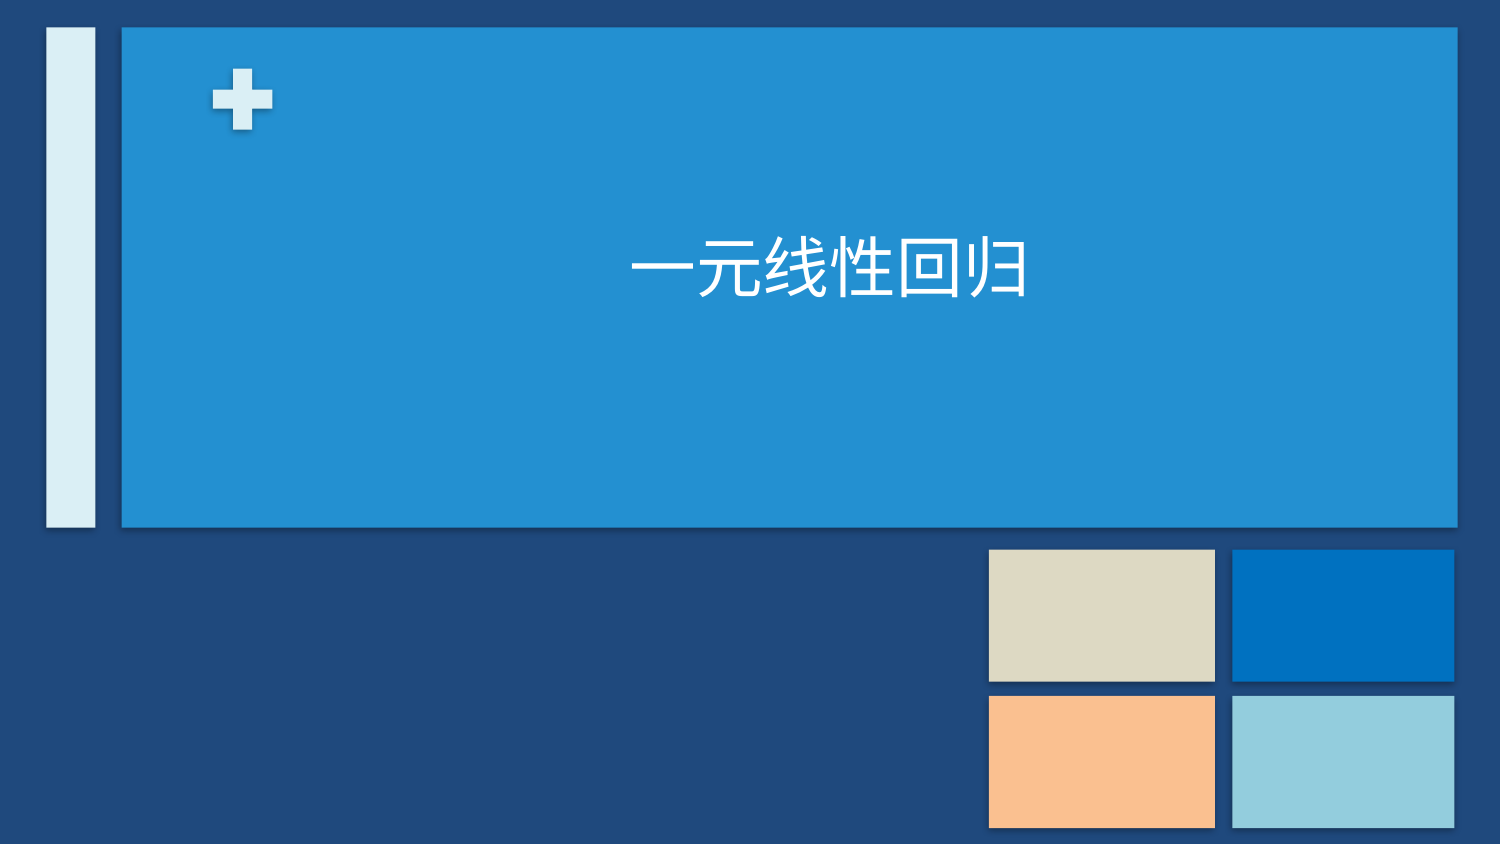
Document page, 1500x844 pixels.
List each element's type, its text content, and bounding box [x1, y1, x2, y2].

subtitle 一元线性回归 [304, 202, 1355, 333]
